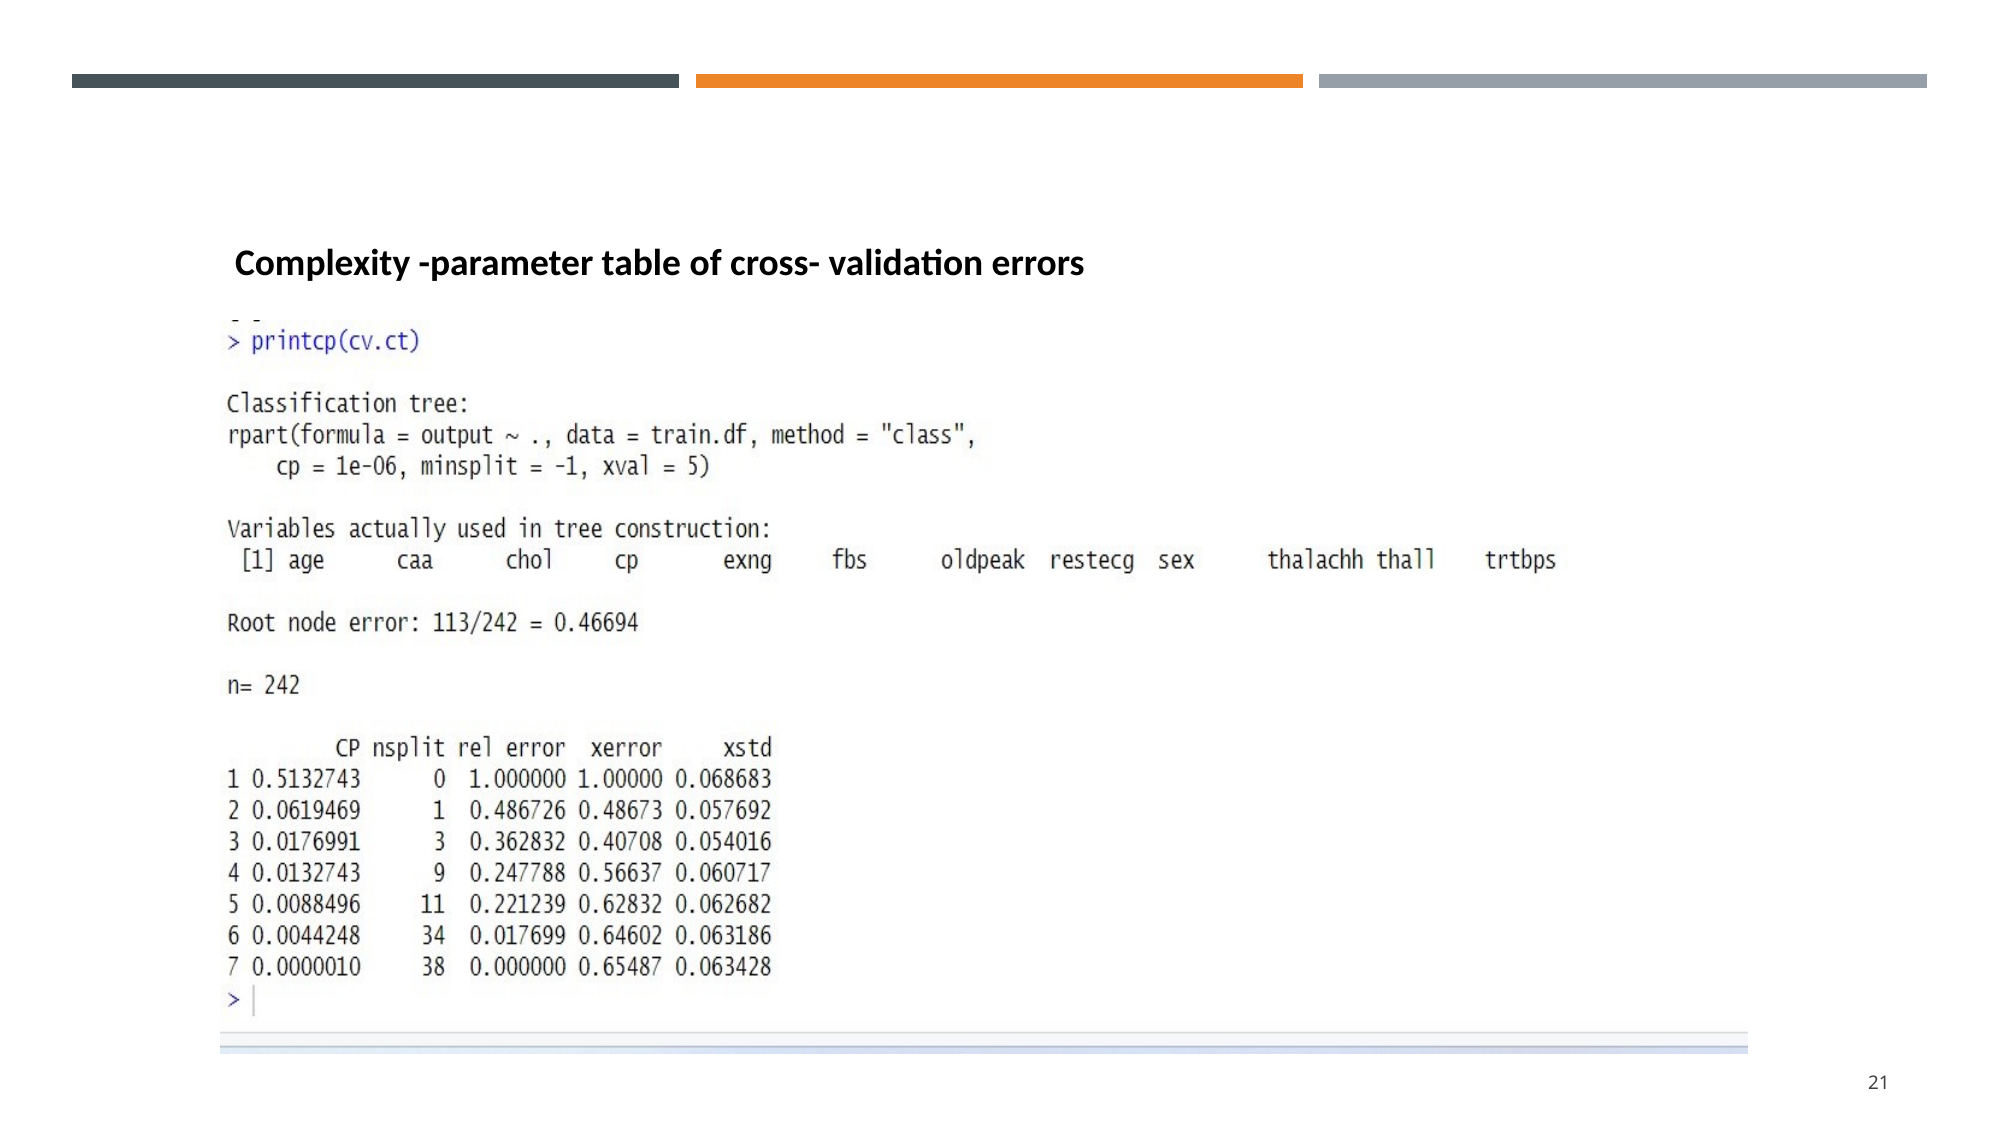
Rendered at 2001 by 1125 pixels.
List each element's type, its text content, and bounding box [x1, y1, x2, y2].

slide_number 21 [1732, 1053, 1905, 1114]
picture [219, 320, 1748, 1055]
text_box Complexity -parameter table of cross- validation errors [220, 230, 1221, 291]
